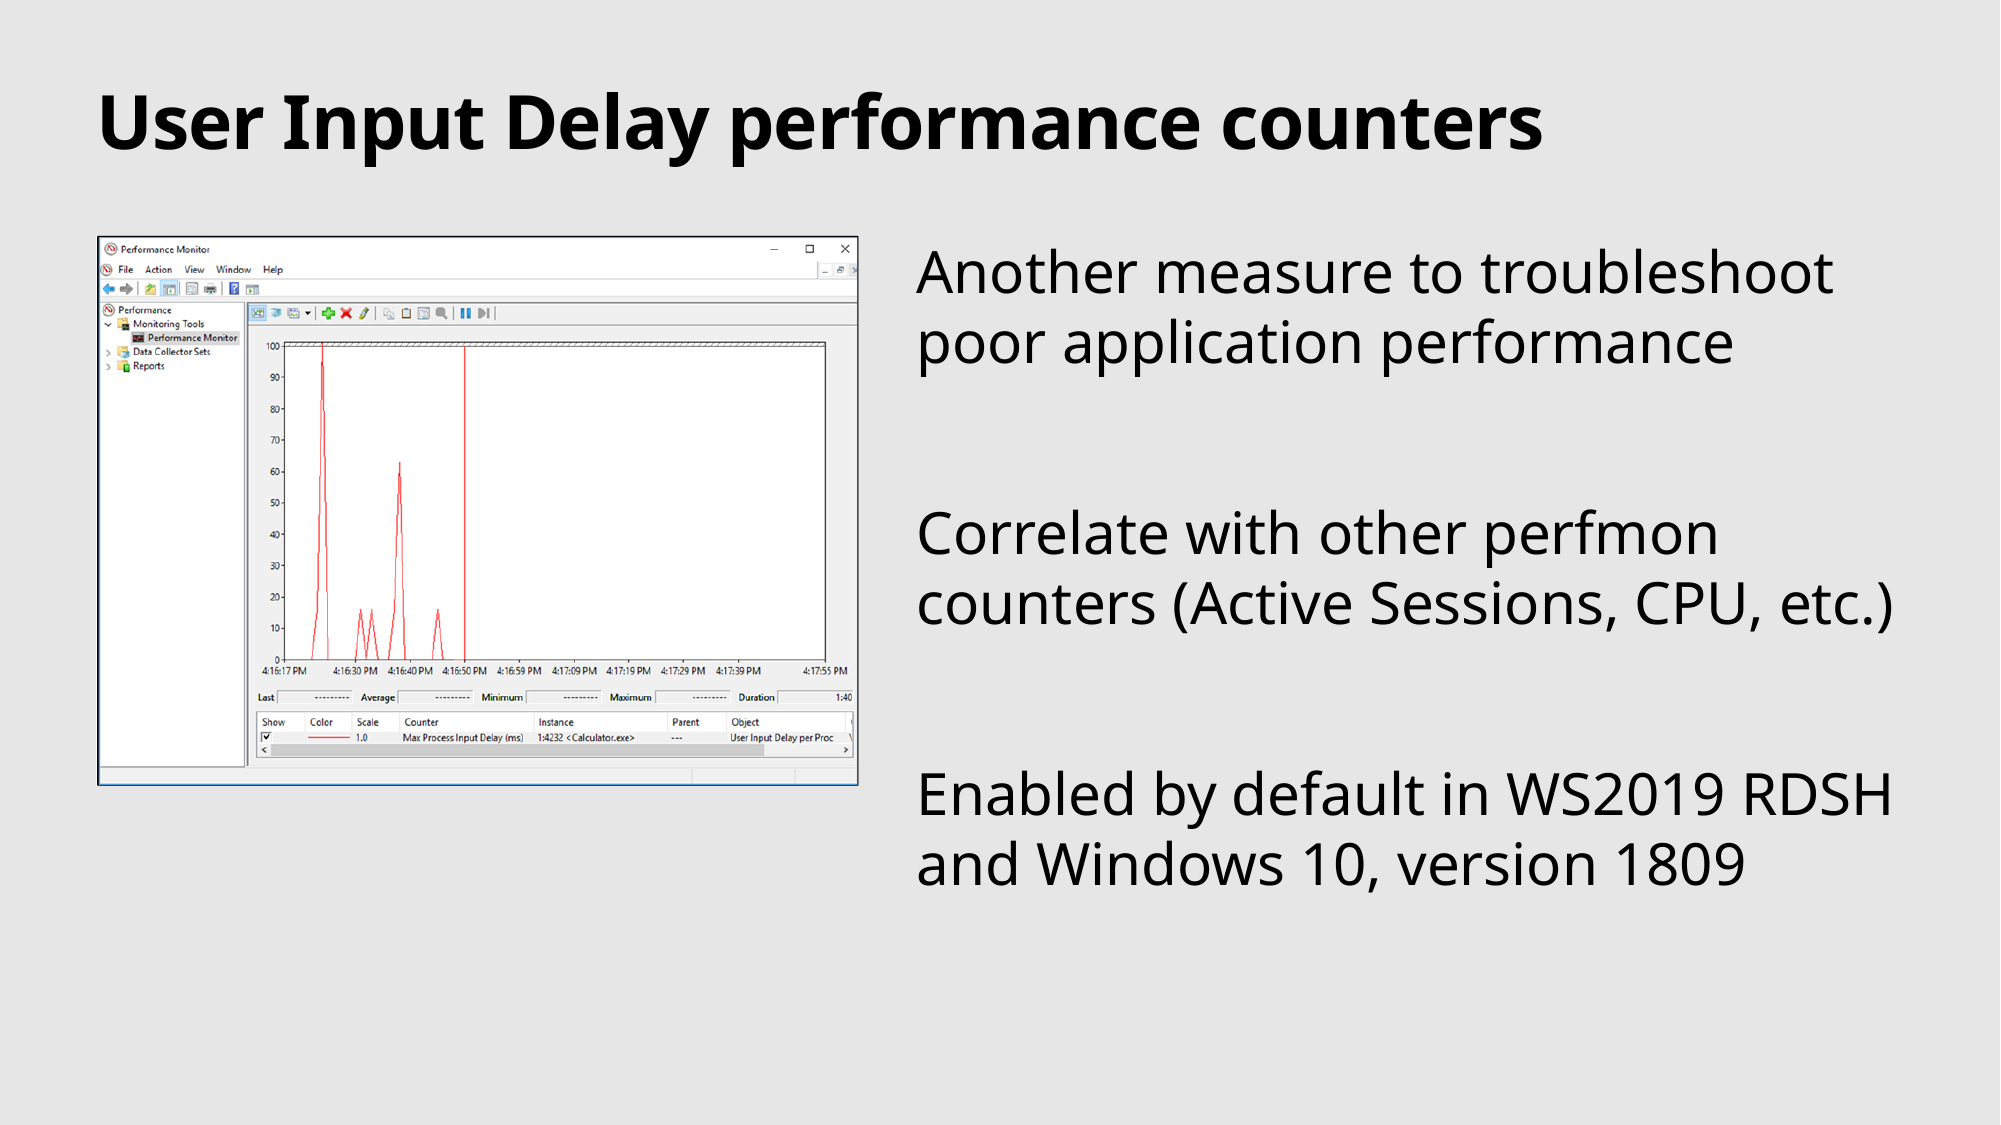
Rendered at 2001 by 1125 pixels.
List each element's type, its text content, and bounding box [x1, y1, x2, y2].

list Another measure to troubleshoot poor application performance Correlate with other perfmon counters (Active Sessions, CPU, etc.) Enabled by default in WS2019 RDSH and Windows 10, version 1809 [916, 235, 1904, 1044]
picture [96, 235, 859, 787]
title User Input Delay performance counters [96, 75, 1904, 166]
